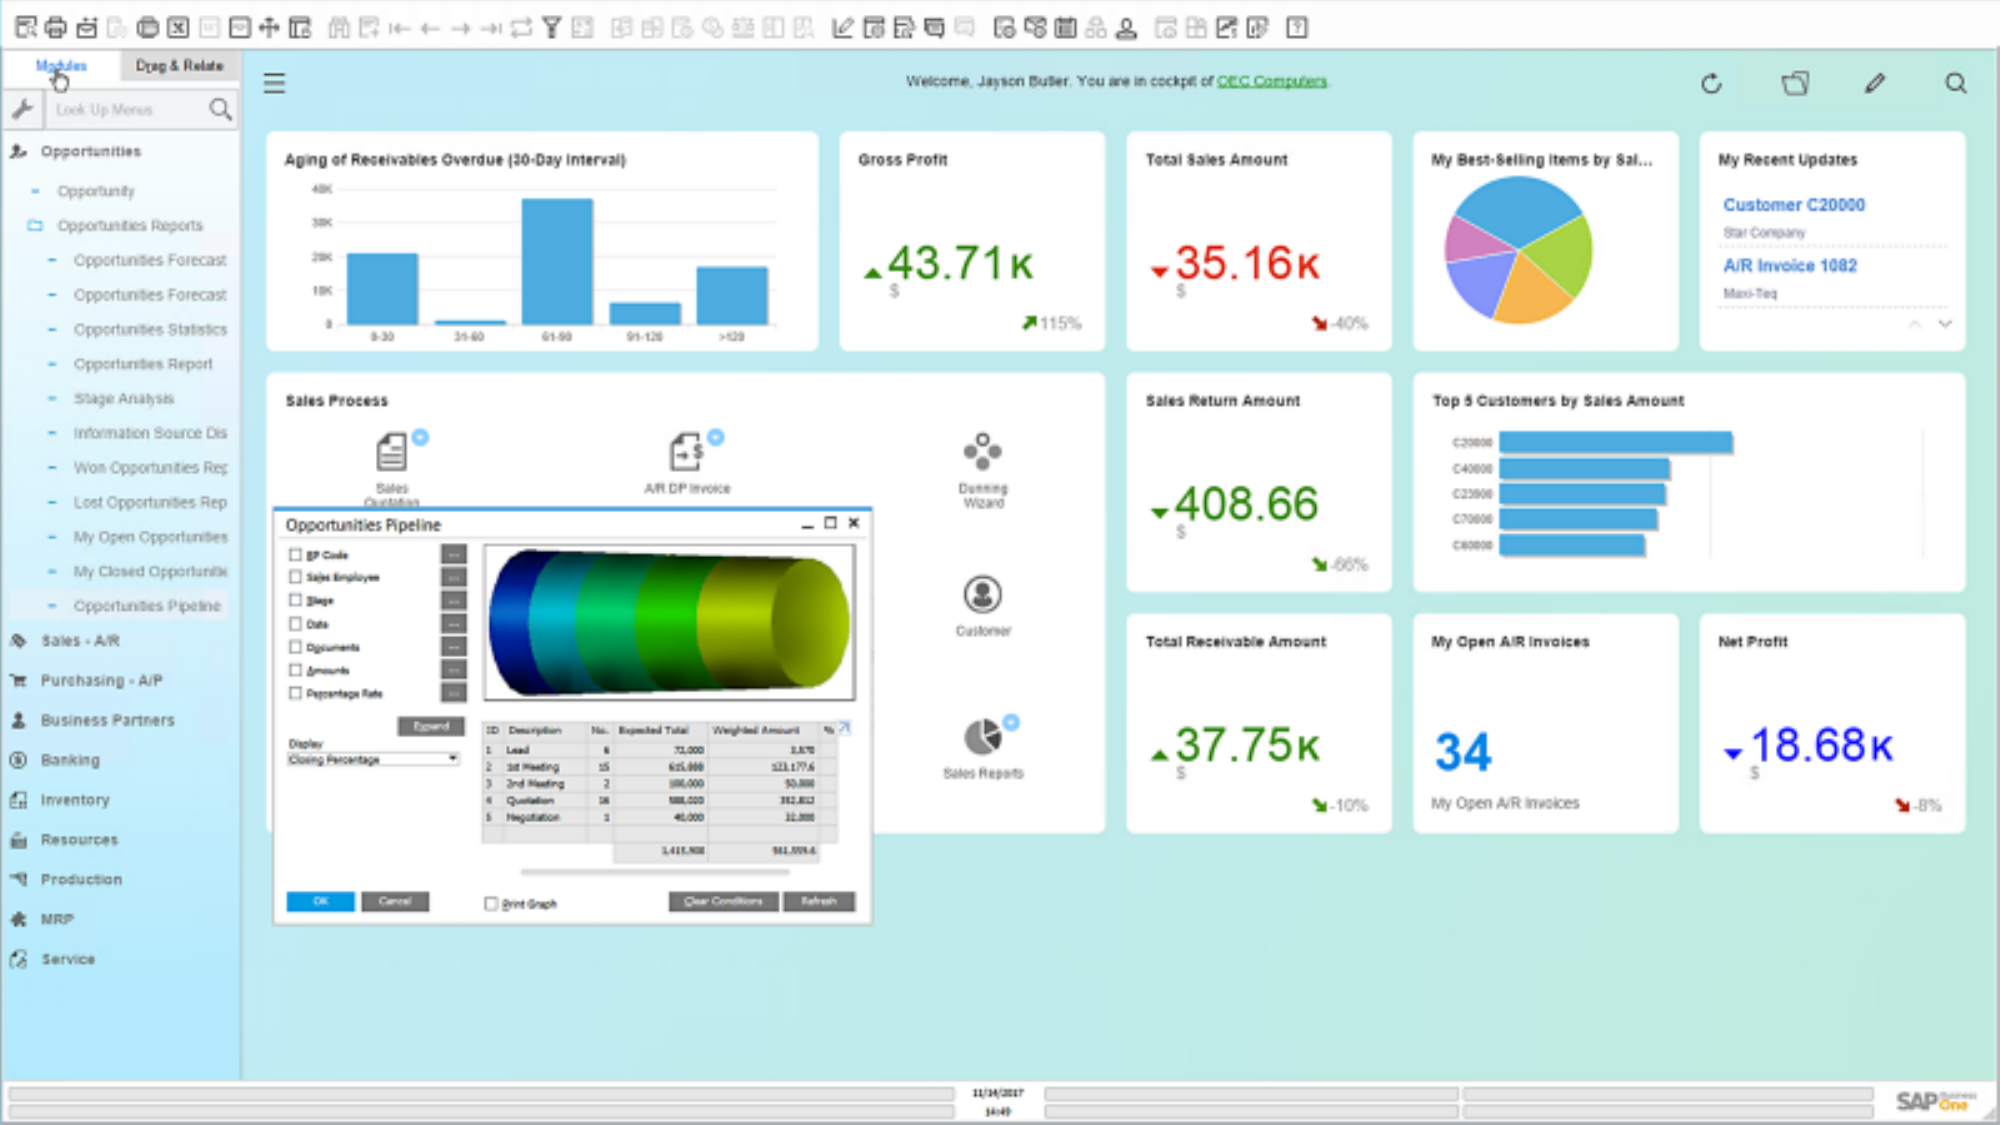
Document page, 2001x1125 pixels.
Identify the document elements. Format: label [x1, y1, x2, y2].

list [0, 0, 2000, 1125]
